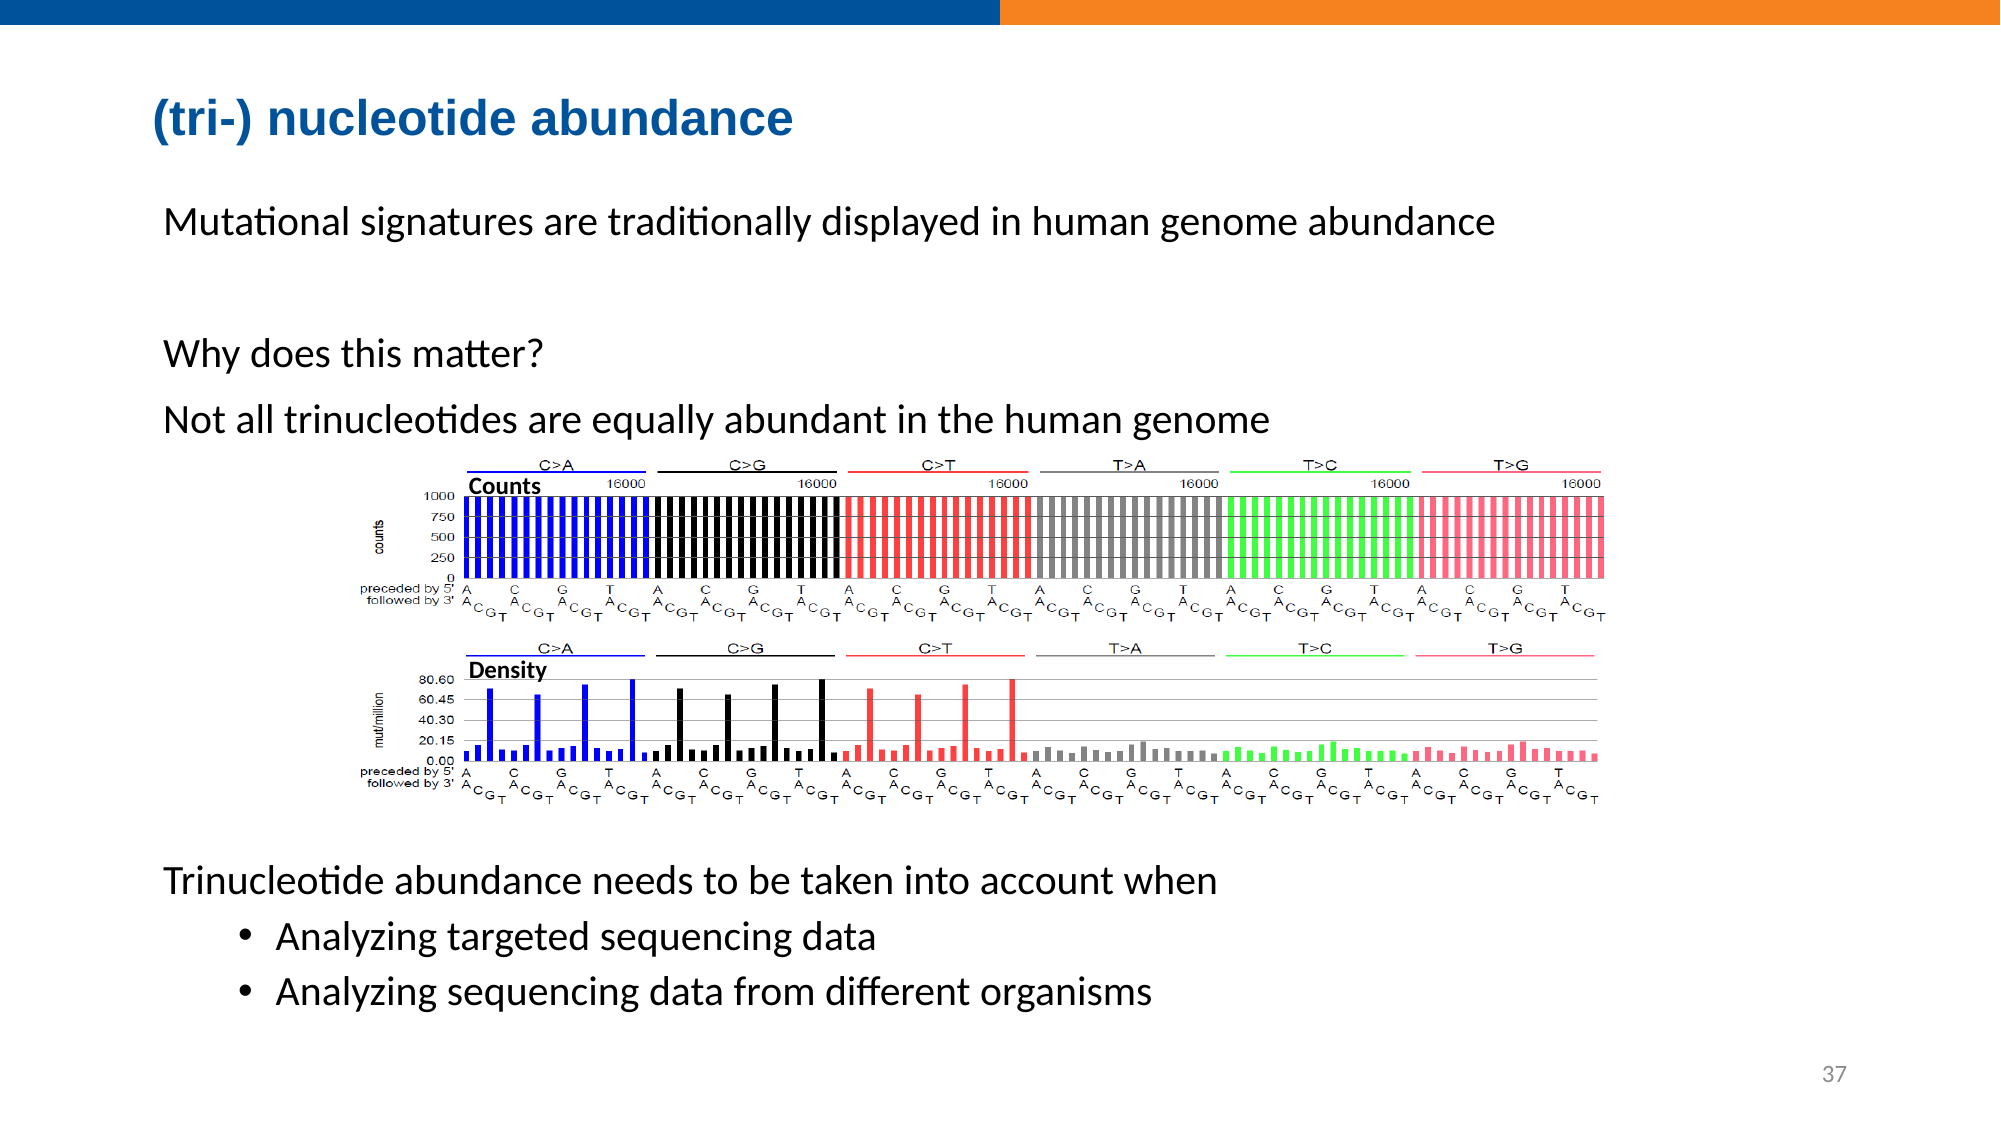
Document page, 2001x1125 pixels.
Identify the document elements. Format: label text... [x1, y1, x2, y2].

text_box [360, 457, 1612, 627]
list Mutational signatures are traditionally displayed in human genome abundance Why does this matter? Not all trinucleotides are equally abundant in the human genome Trinucleotide abundance needs to be taken into account when Analyzing targeted sequencing data Analyzing sequencing data from different organisms [148, 192, 1872, 1103]
picture [0, 0, 2000, 25]
slide_number 37 [1412, 1042, 1863, 1103]
text_box (tri-) nucleotide abundance [137, 59, 1863, 178]
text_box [360, 640, 1606, 807]
